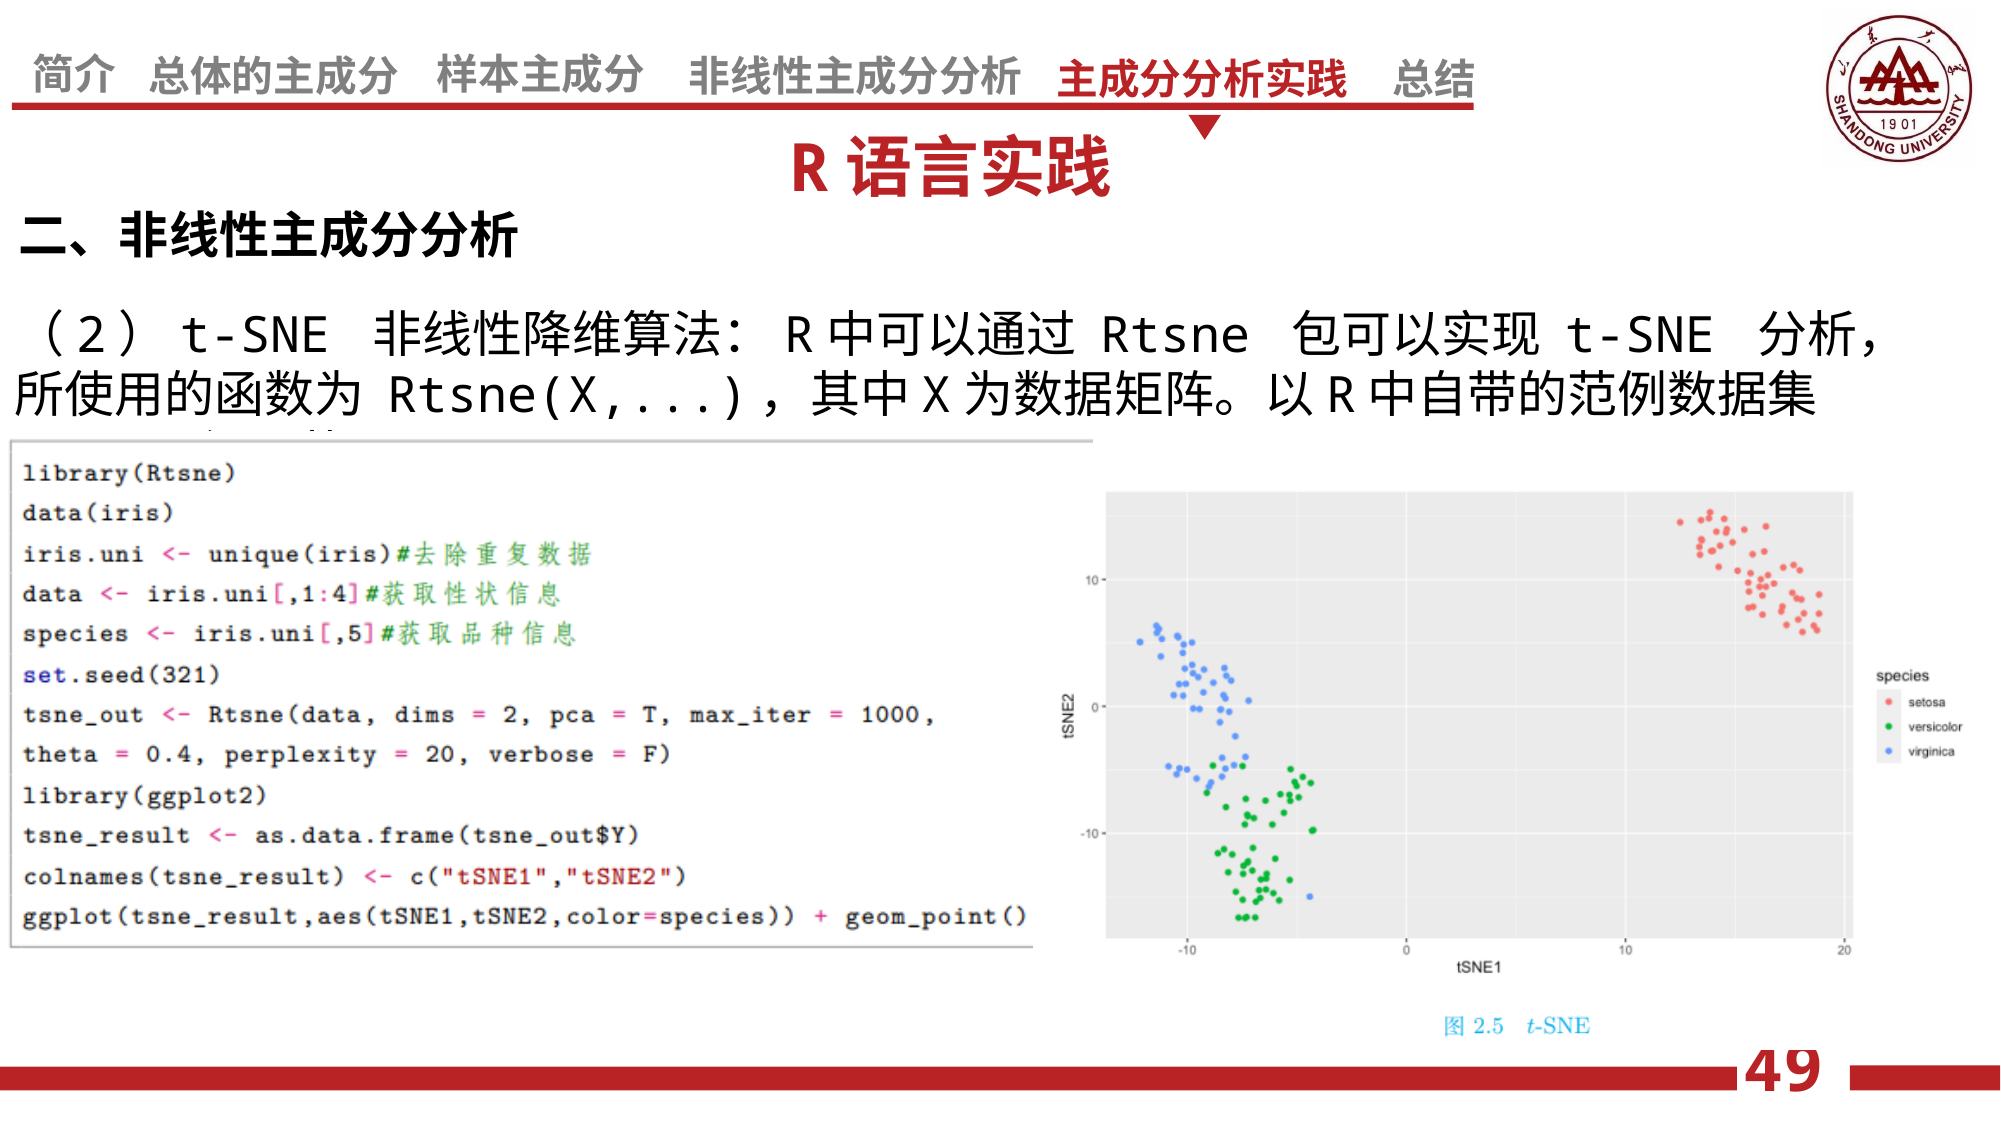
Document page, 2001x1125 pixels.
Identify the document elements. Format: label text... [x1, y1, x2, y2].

picture [1820, 9, 1977, 167]
text_box （2）t-SNE 非线性降维算法：R中可以通过 Rtsne 包可以实现 t-SNE 分析，所使用的函数为 Rtsne(X,...)，其中X为数据矩阵。以R中自带的范例数据集iris进行示范。 [0, 294, 1959, 490]
picture [7, 430, 2000, 1050]
text_box R语言实践 [775, 116, 1128, 212]
text_box 二、非线性主成分分析 [4, 195, 534, 271]
